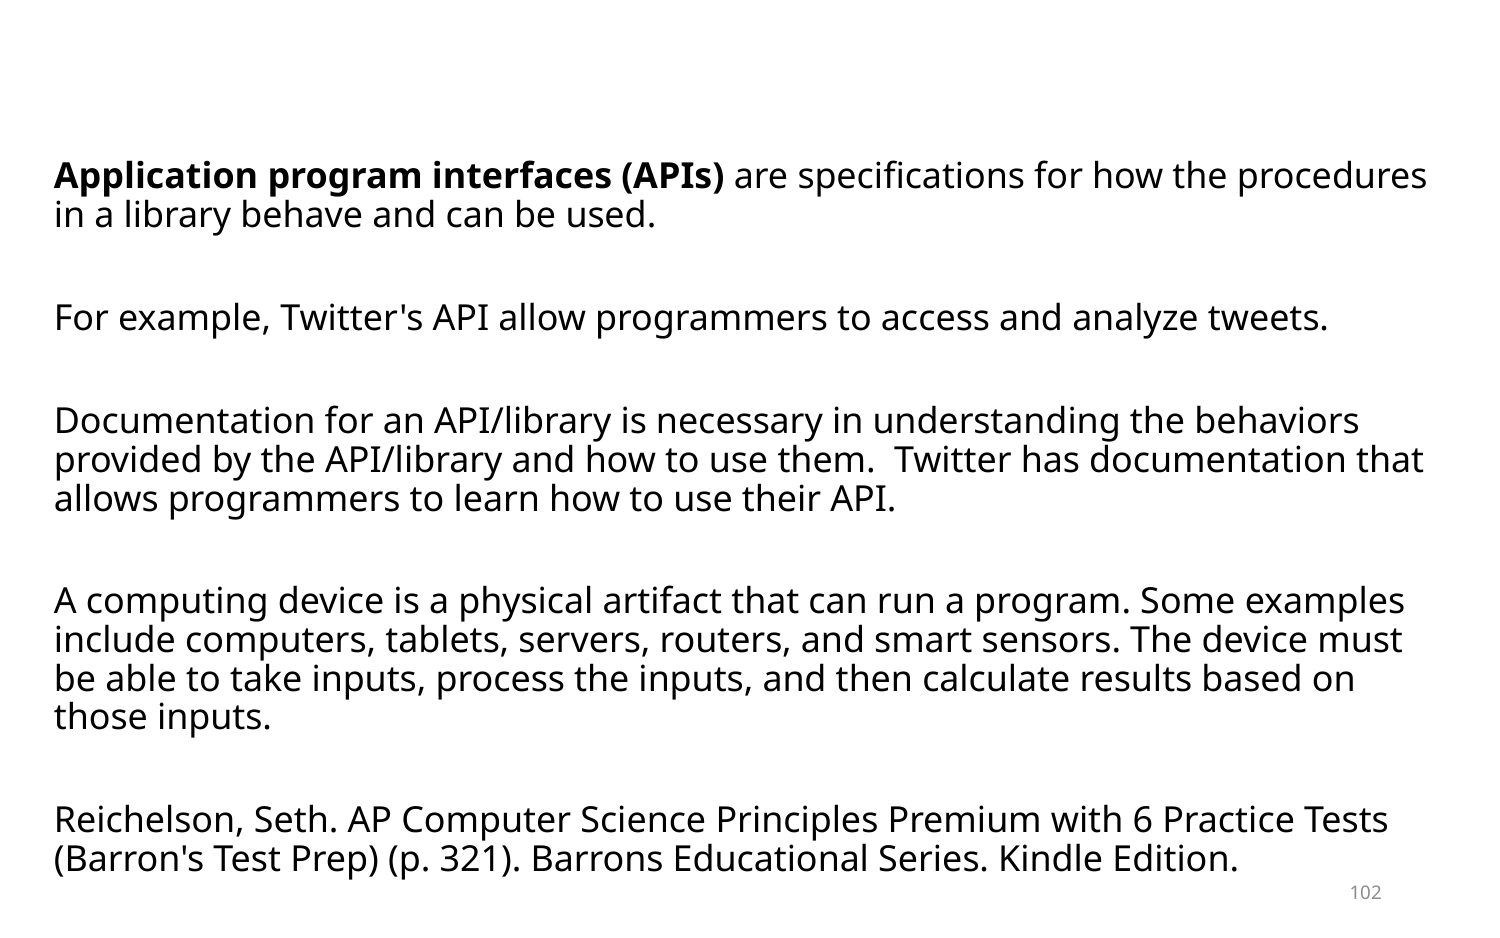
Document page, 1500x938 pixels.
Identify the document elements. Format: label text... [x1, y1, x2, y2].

list Application program interfaces (APIs) are specifications for how the procedures in a library behave and can be used. For example, Twitter's API allow programmers to access and analyze tweets. Documentation for an API/library is necessary in understanding the behaviors provided by the API/library and how to use them. Twitter has documentation that allows programmers to learn how to use their API. ﻿A computing device is a physical artifact that can run a program. Some examples include computers, tablets, servers, routers, and smart sensors. The device must be able to take inputs, process the inputs, and then calculate results based on those inputs. Reichelson, Seth. AP Computer Science Principles Premium with 6 Practice Tests (Barron's Test Prep) (p. 321). Barrons Educational Series. Kindle Edition. [39, 43, 1468, 890]
slide_number 102 [1059, 868, 1397, 919]
